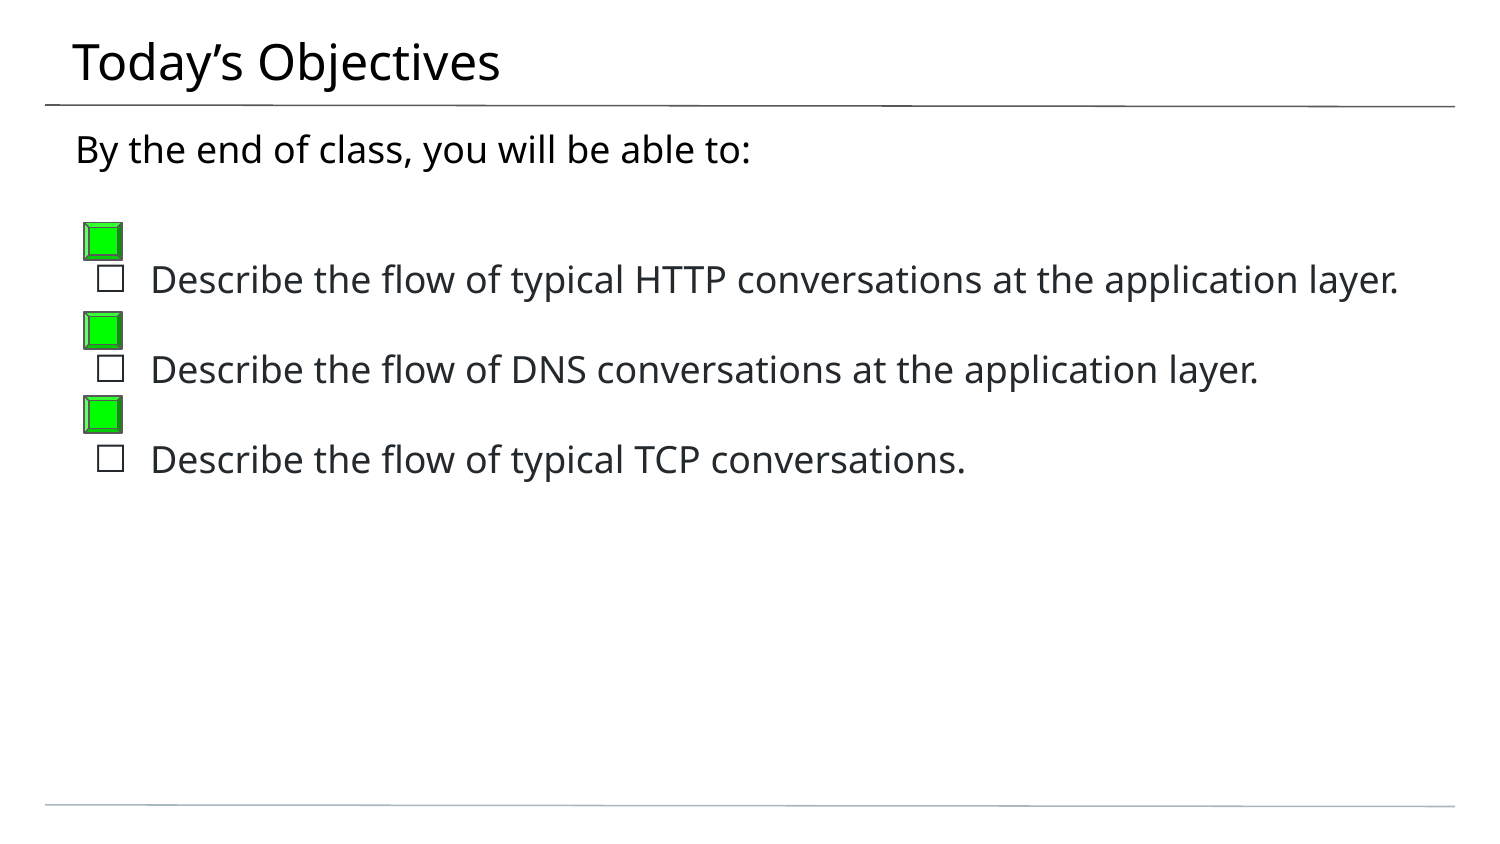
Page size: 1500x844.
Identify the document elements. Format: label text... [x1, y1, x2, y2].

title Today’s Objectives [0, 0, 1500, 88]
text_box [84, 222, 123, 260]
text_box [84, 395, 123, 434]
subtitle By the end of class, you will be able to: [0, 110, 1500, 171]
text_box [84, 311, 123, 350]
list Describe the flow of typical HTTP conversations at the application layer. Describe the flow of DNS conversations at the application layer. Describe the flow of typical TCP conversations. [0, 210, 1500, 805]
